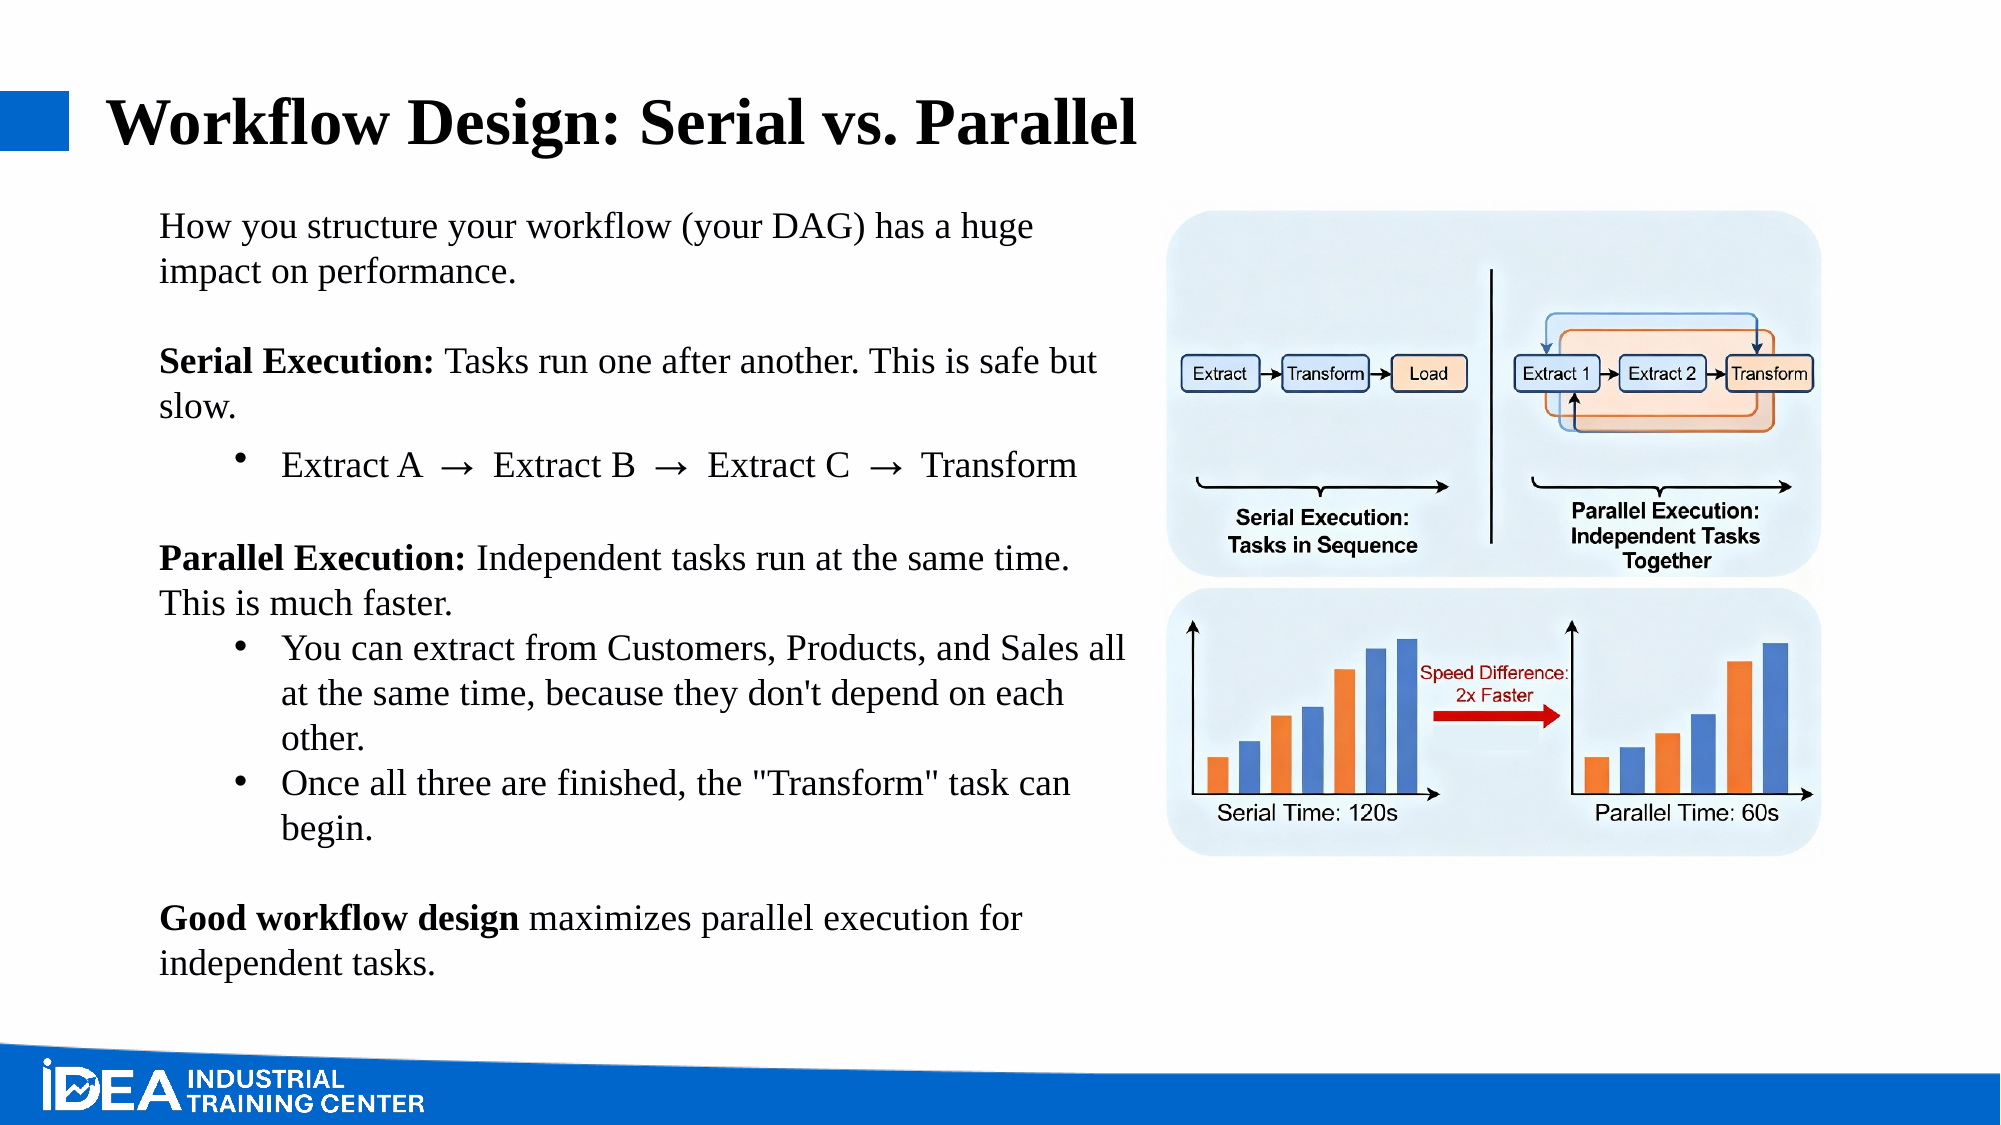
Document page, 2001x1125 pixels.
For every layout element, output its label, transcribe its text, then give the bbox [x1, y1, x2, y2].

picture [0, 91, 69, 151]
text_box How you structure your workflow (your DAG) has a huge impact on performance. Serial Execution: Tasks run one after another. This is safe but slow. Extract A → Extract B → Extract C → Transform Parallel Execution: Independent tasks run at the same time. This is much faster. You can extract from Customers, Products, and Sales all at the same time, because they don't depend on each other. Once all three are finished, the "Transform" task can begin. Good workflow design maximizes parallel execution for independent tasks. [144, 193, 1151, 1036]
picture [0, 1031, 2000, 1125]
title Workflow Design: Serial vs. Parallel [105, 94, 1895, 167]
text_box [1162, 201, 1825, 864]
